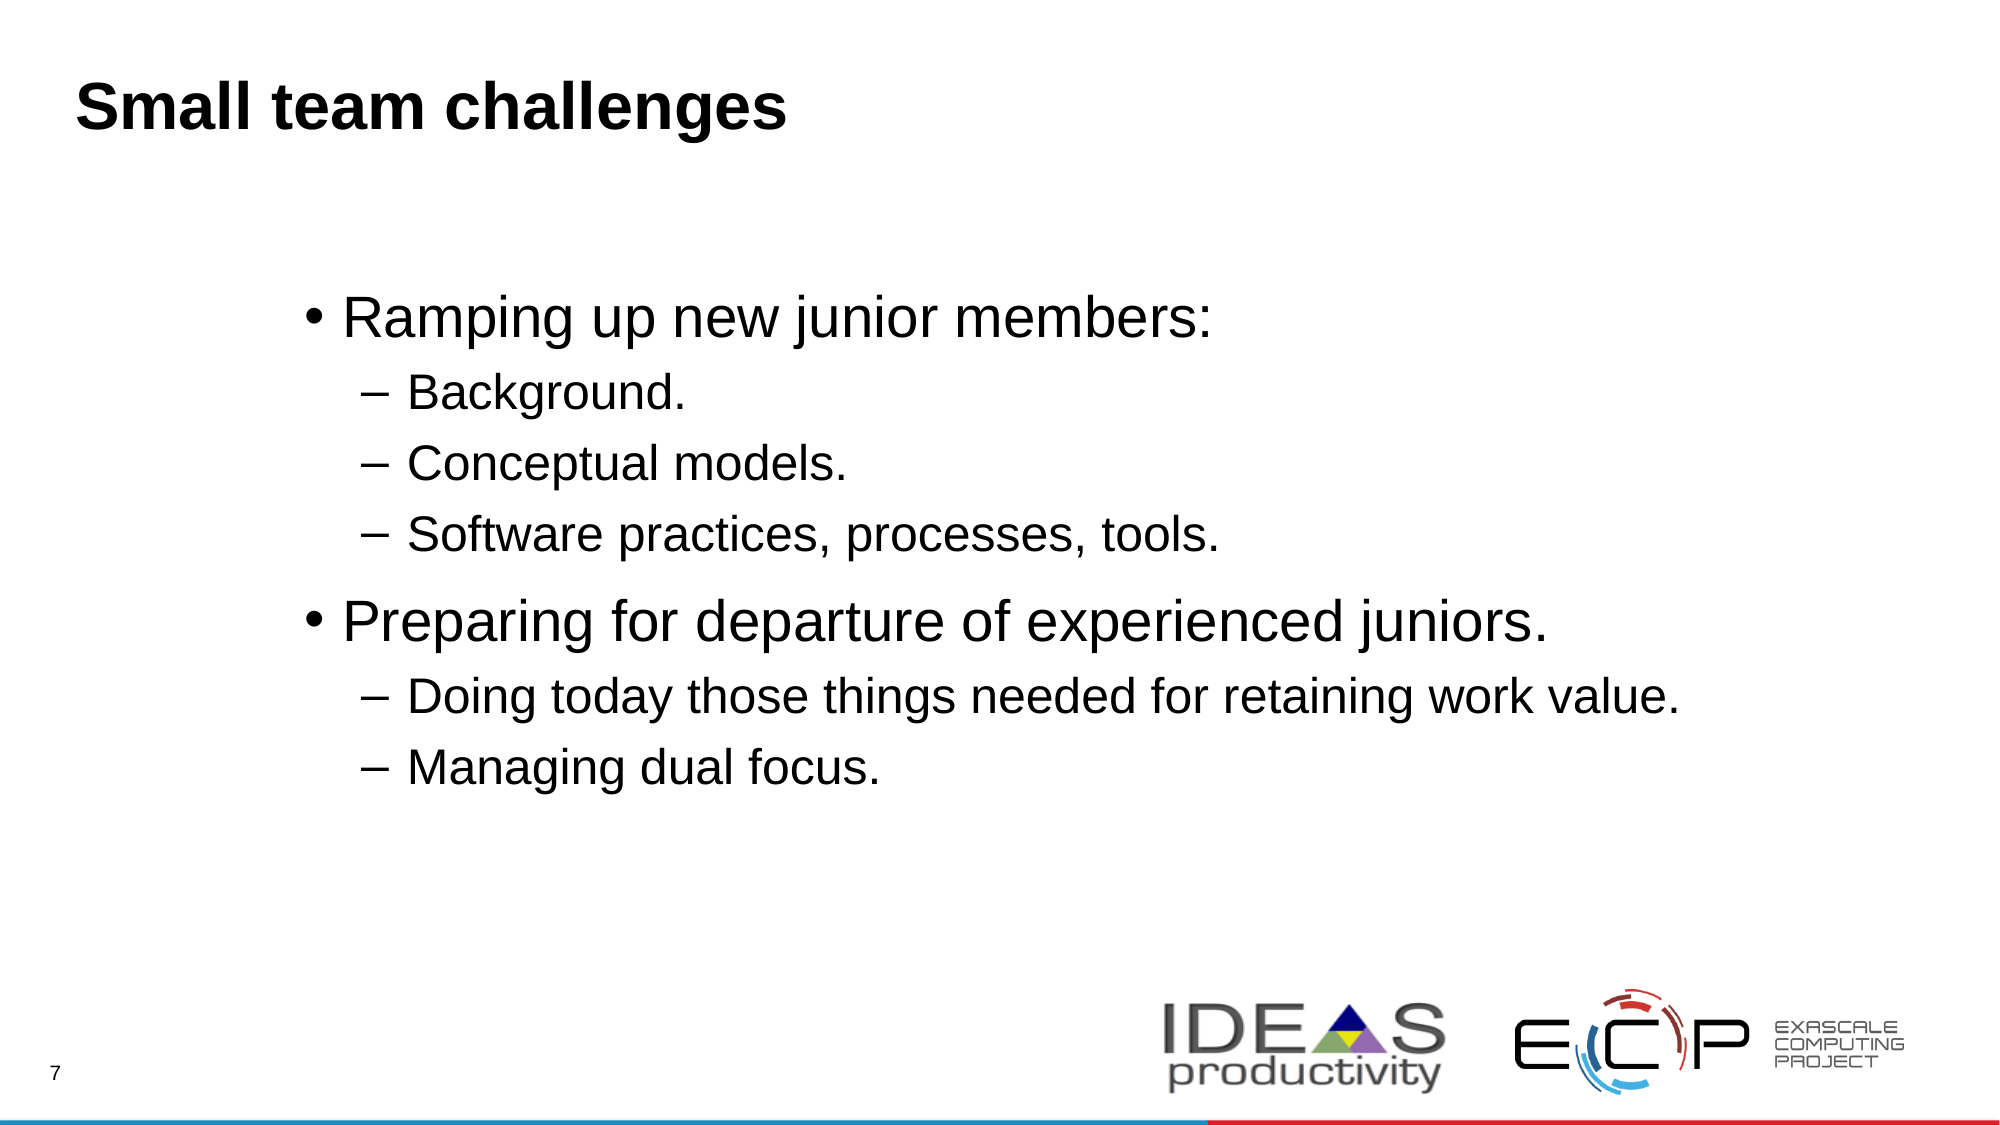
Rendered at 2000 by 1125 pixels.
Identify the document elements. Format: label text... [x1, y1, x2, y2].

picture [1152, 1001, 1456, 1101]
list Ramping up new junior members: Background. Conceptual models. Software practices, processes, tools. Preparing for departure of experienced juniors. Doing today those things needed for retaining work value. Managing dual focus. [289, 279, 1719, 1001]
picture [1515, 989, 1904, 1095]
title Small team challenges [59, 67, 1926, 152]
